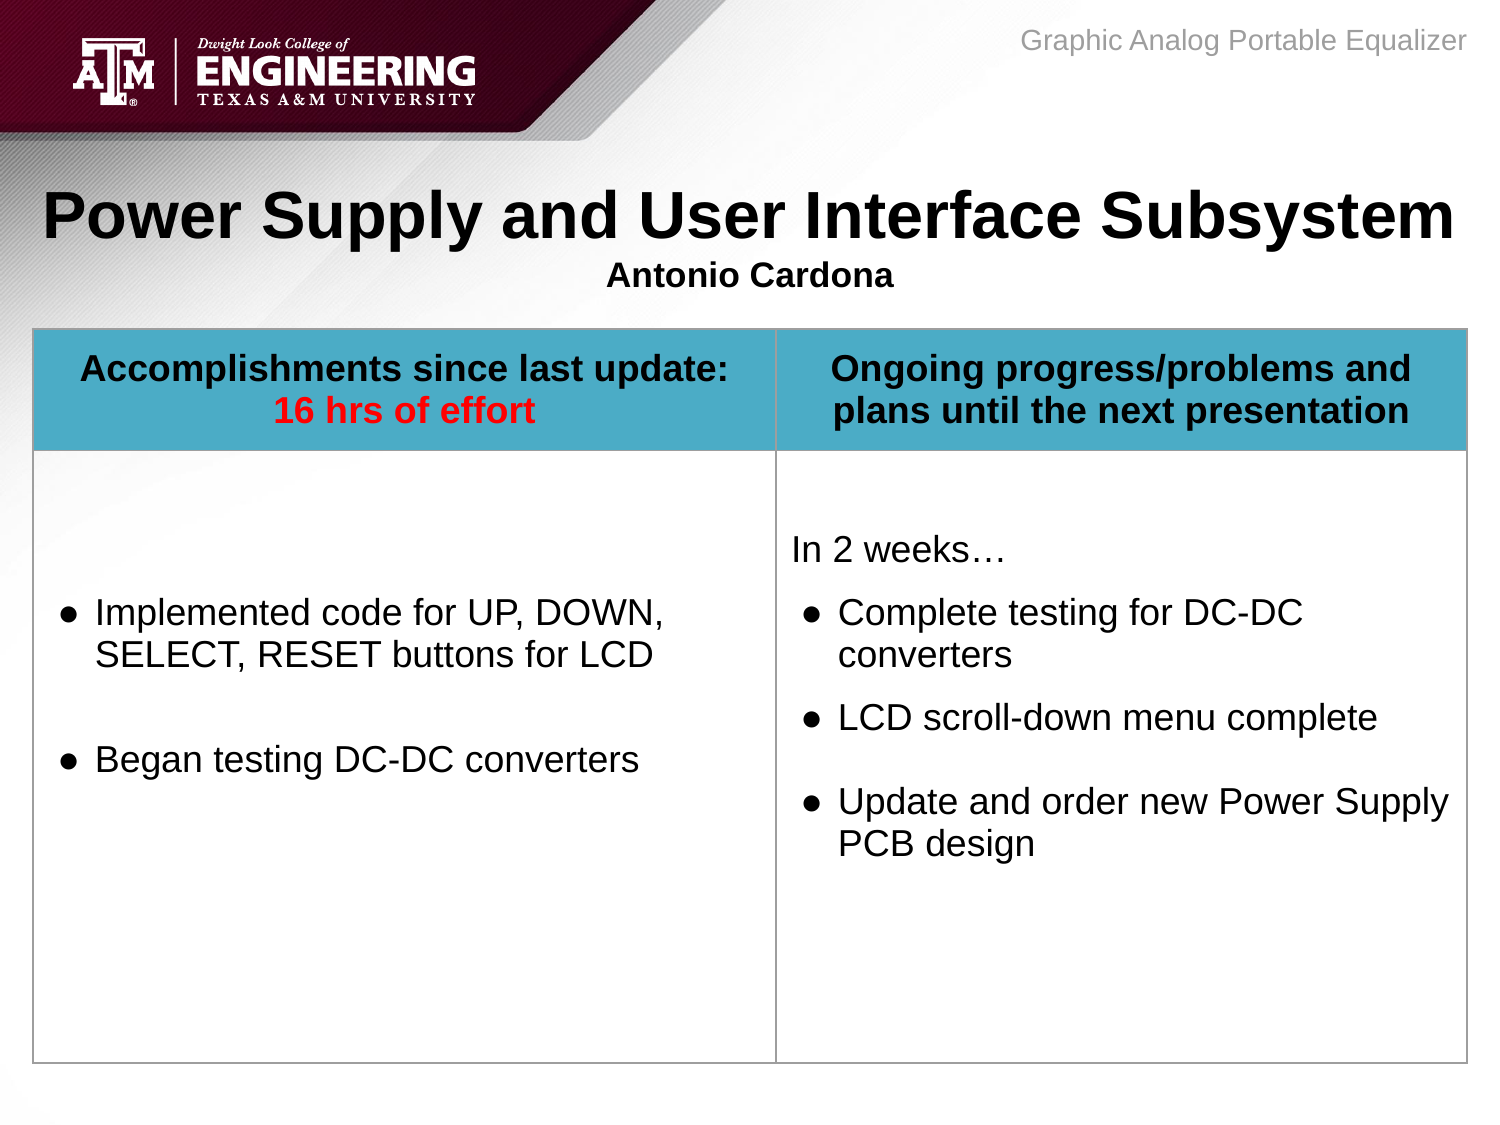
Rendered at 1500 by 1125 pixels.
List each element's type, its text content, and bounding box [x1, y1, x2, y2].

text_box Graphic Analog Portable Equalizer [1005, 6, 1487, 72]
title Power Supply and User Interface Subsystem Antonio Cardona [26, 167, 1474, 300]
table_header Accomplishments since last update: 16 hrs of effort [34, 330, 775, 450]
table_header Ongoing progress/problems and plans until the next presentation [777, 330, 1466, 450]
picture [0, 0, 1500, 1125]
table_cell In 2 weeks… Complete testing for DC-DC converters LCD scroll-down menu complete Update and order new Power Supply PCB design [777, 451, 1466, 1062]
table_cell Implemented code for UP, DOWN, SELECT, RESET buttons for LCD Began testing DC-DC converters [34, 451, 775, 1062]
